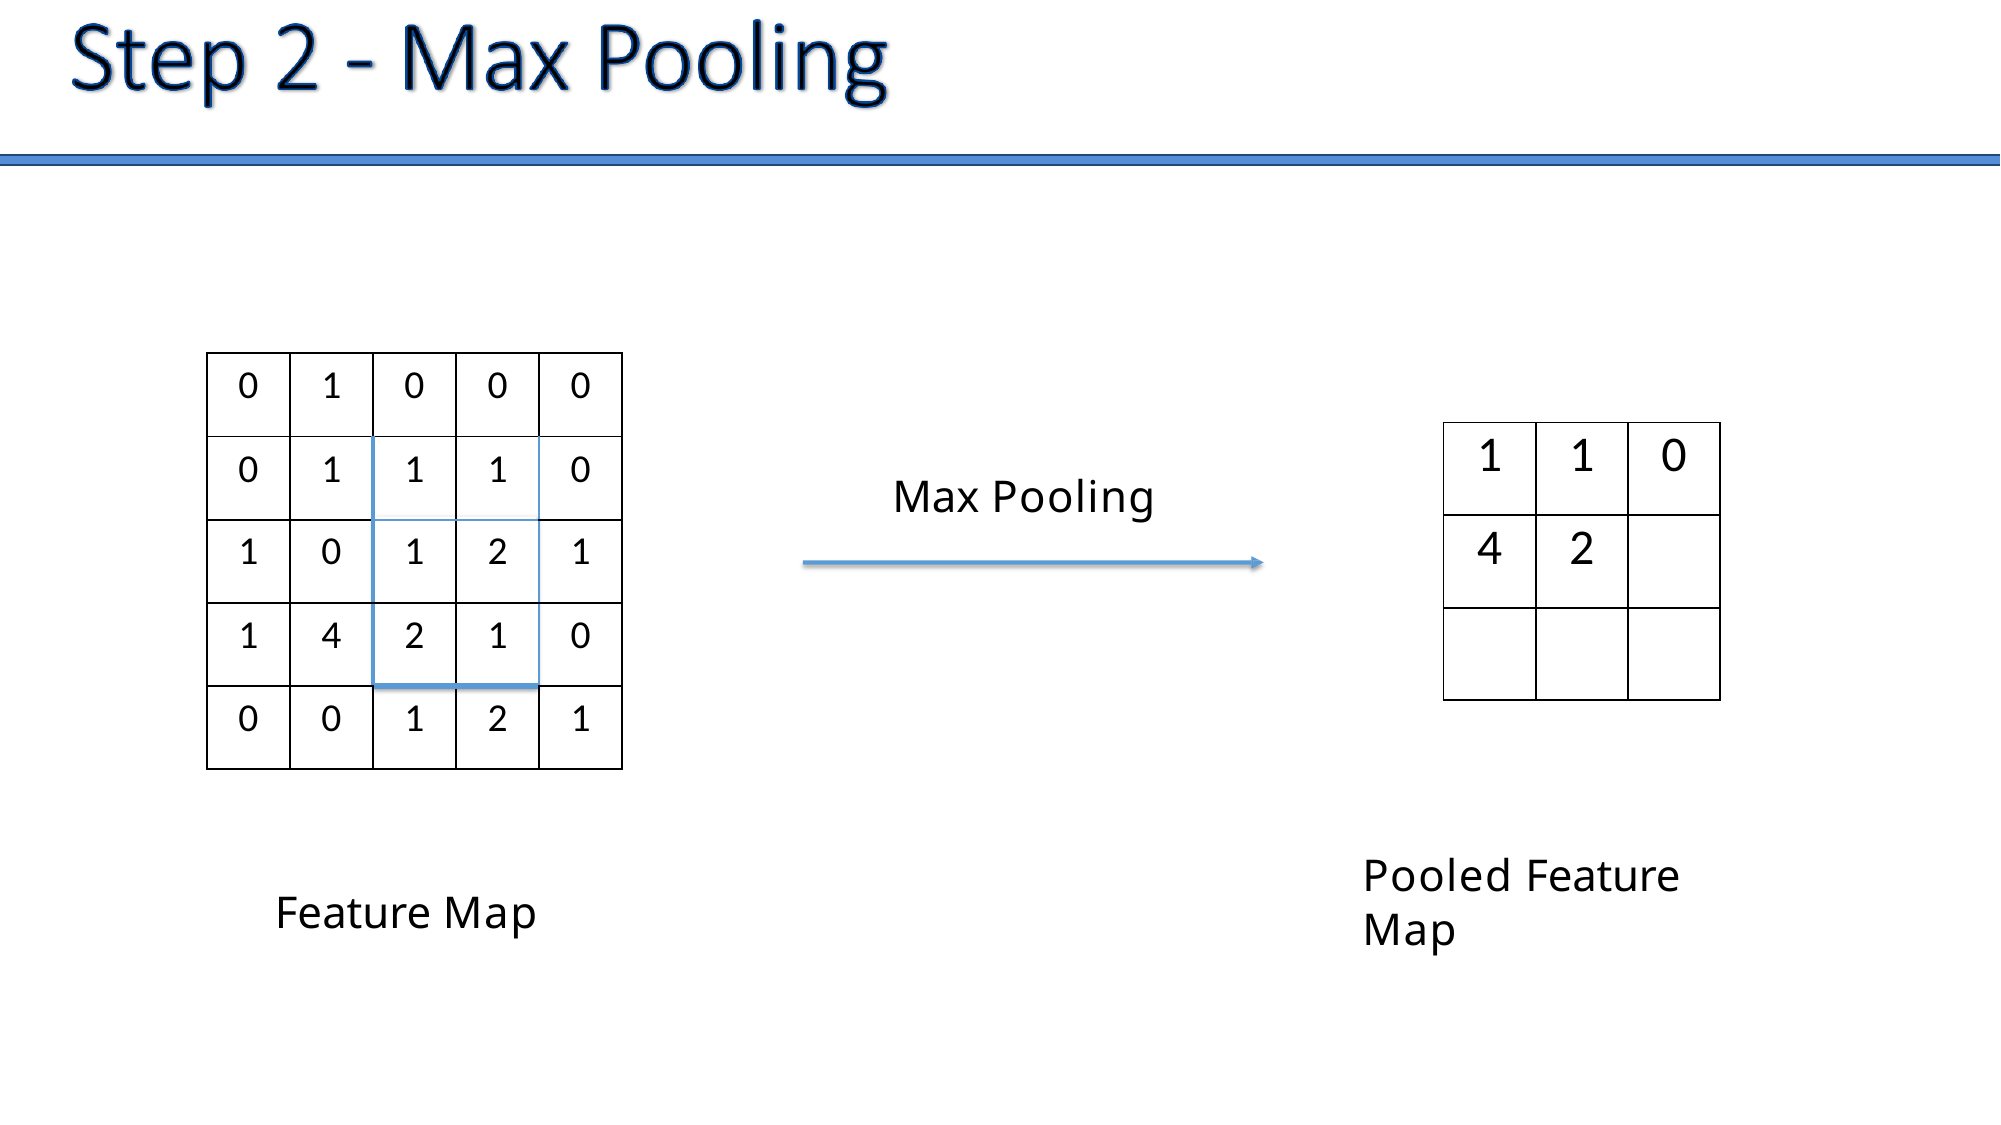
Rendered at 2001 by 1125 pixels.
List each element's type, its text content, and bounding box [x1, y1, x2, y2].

text_box Pooled Feature Map [1360, 846, 1703, 954]
table_cell 1 [374, 698, 455, 768]
table_cell 1 [208, 521, 289, 602]
table_header 0 [457, 354, 538, 436]
table_cell [1629, 609, 1719, 699]
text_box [68, 19, 324, 115]
table_cell 1 [208, 604, 289, 685]
table_cell [1629, 516, 1719, 607]
table_cell 1 [291, 437, 371, 519]
table_cell 0 [546, 604, 621, 685]
table_cell [1444, 609, 1535, 699]
table_cell 0 [291, 687, 372, 768]
table_cell 1 [546, 521, 621, 602]
table_cell 4 [291, 604, 365, 685]
table_cell 4 [1444, 516, 1535, 607]
picture [365, 511, 546, 698]
table_header 0 [374, 354, 455, 436]
table_cell 1 [540, 687, 621, 768]
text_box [343, 56, 380, 75]
table_header 0 [540, 354, 621, 436]
table_cell 0 [208, 437, 289, 519]
table_cell 2 [1537, 516, 1627, 607]
table_cell 0 [208, 687, 289, 768]
text_box Feature Map [272, 883, 558, 938]
table_header 0 [208, 354, 289, 436]
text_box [795, 545, 1284, 586]
table_cell 0 [291, 521, 365, 602]
table_header 1 [291, 354, 372, 436]
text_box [402, 15, 895, 115]
table_header 0 [1629, 423, 1719, 514]
table_cell 0 [540, 437, 621, 519]
table_cell [1537, 609, 1627, 699]
table_cell 1 [457, 437, 538, 511]
table_header 1 [1537, 423, 1627, 514]
table_cell 2 [457, 698, 538, 768]
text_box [0, 153, 2000, 167]
table_header 1 [1444, 423, 1535, 514]
table_cell 1 [375, 437, 455, 511]
title Max Pooling [890, 398, 1168, 545]
